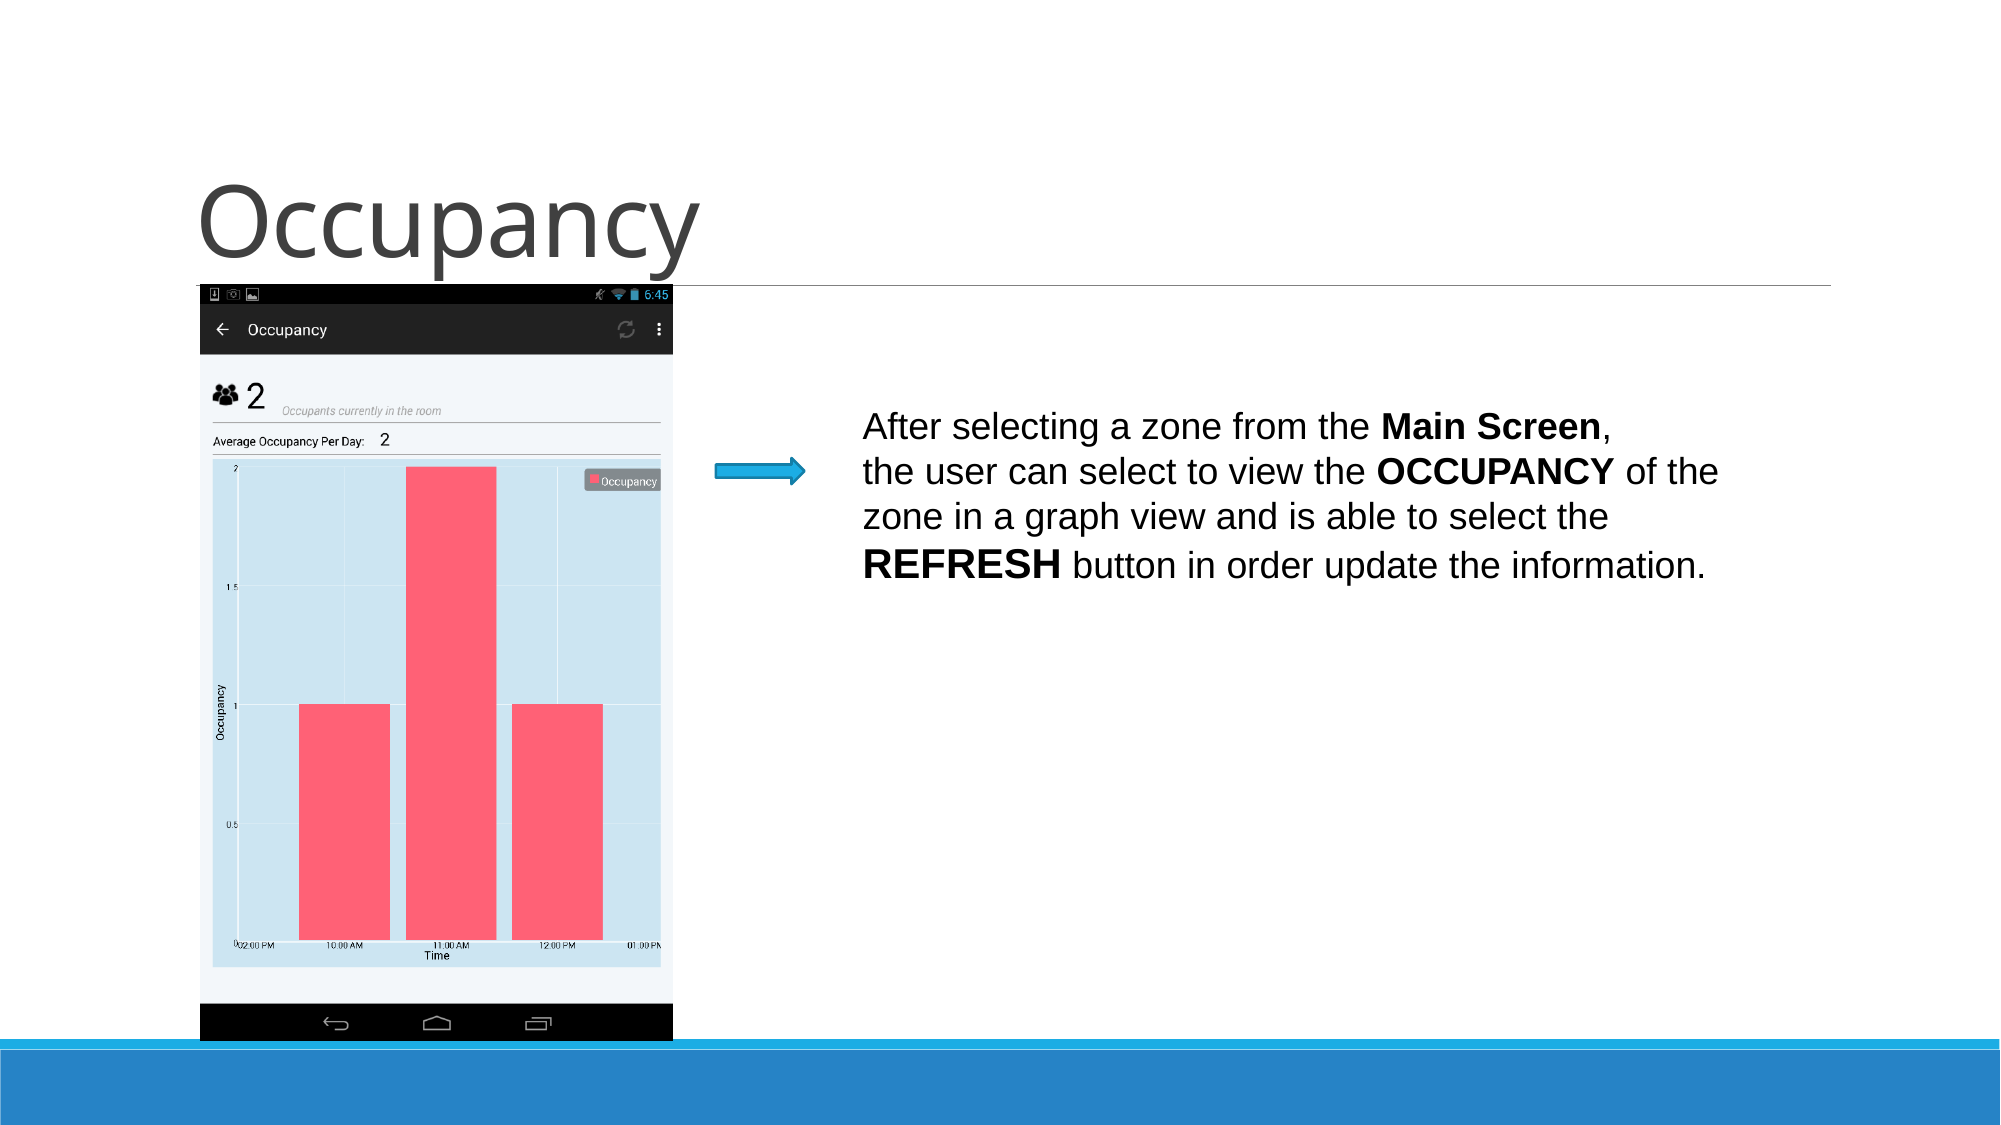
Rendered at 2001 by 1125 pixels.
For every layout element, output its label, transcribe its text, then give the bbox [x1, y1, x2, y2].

text_box [714, 456, 806, 486]
title Occupancy [180, 47, 1830, 285]
picture [200, 284, 674, 1041]
text_box After selecting a zone from the Main Screen, the user can select to view the OCCUPANCY of the zone in a graph view and is able to select the REFRESH button in order update the information. [847, 394, 1775, 595]
